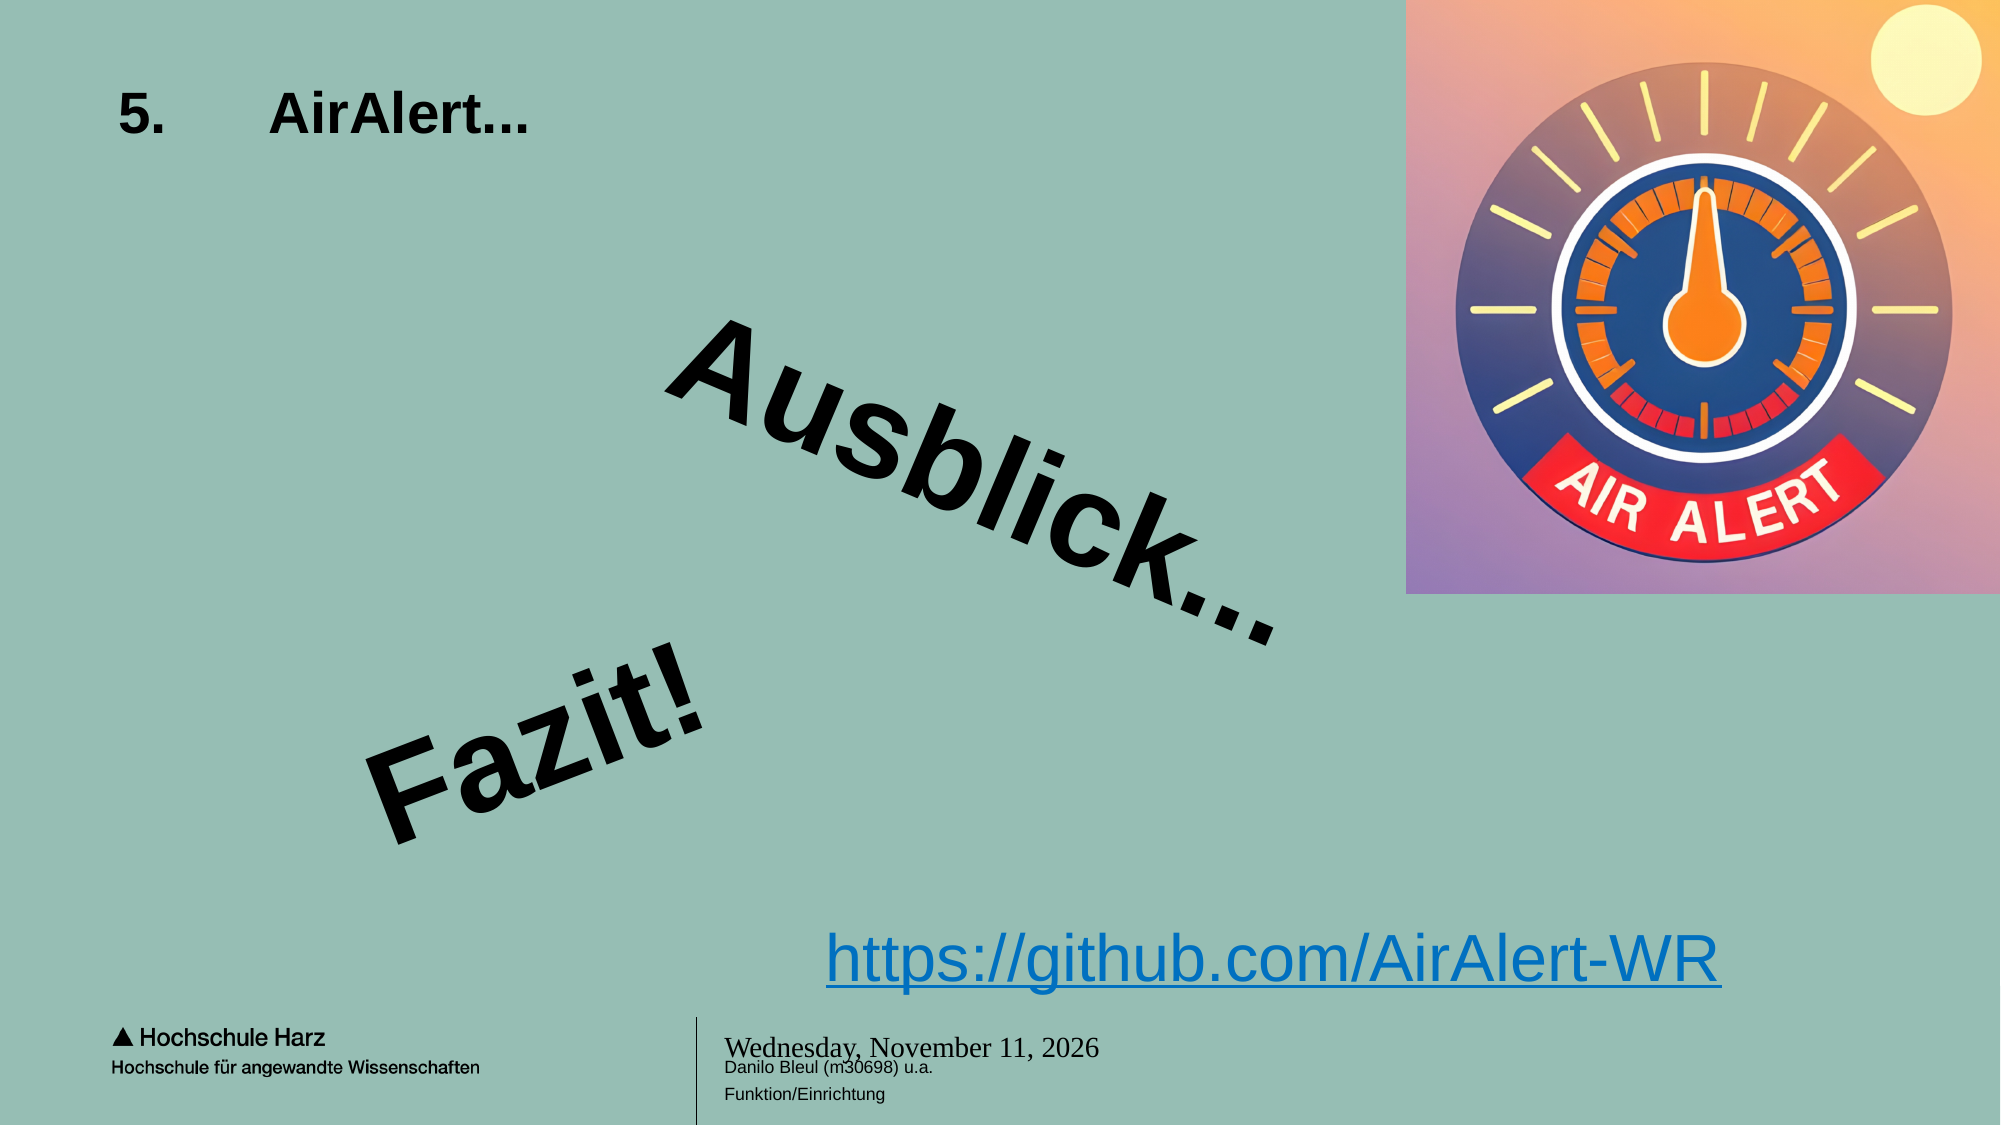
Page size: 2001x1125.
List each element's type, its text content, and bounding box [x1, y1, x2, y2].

picture [1406, 0, 2000, 594]
subtitle 5. AirAlert... [118, 80, 1400, 225]
text_box Ausblick... [634, 255, 1387, 707]
text_box https://github.com/AirAlert-WR [811, 907, 1877, 1002]
text_box Fazit! [326, 586, 744, 886]
slide_number [724, 1028, 1575, 1053]
footer Danilo Bleul (m30698) u.a. [724, 1055, 1575, 1079]
